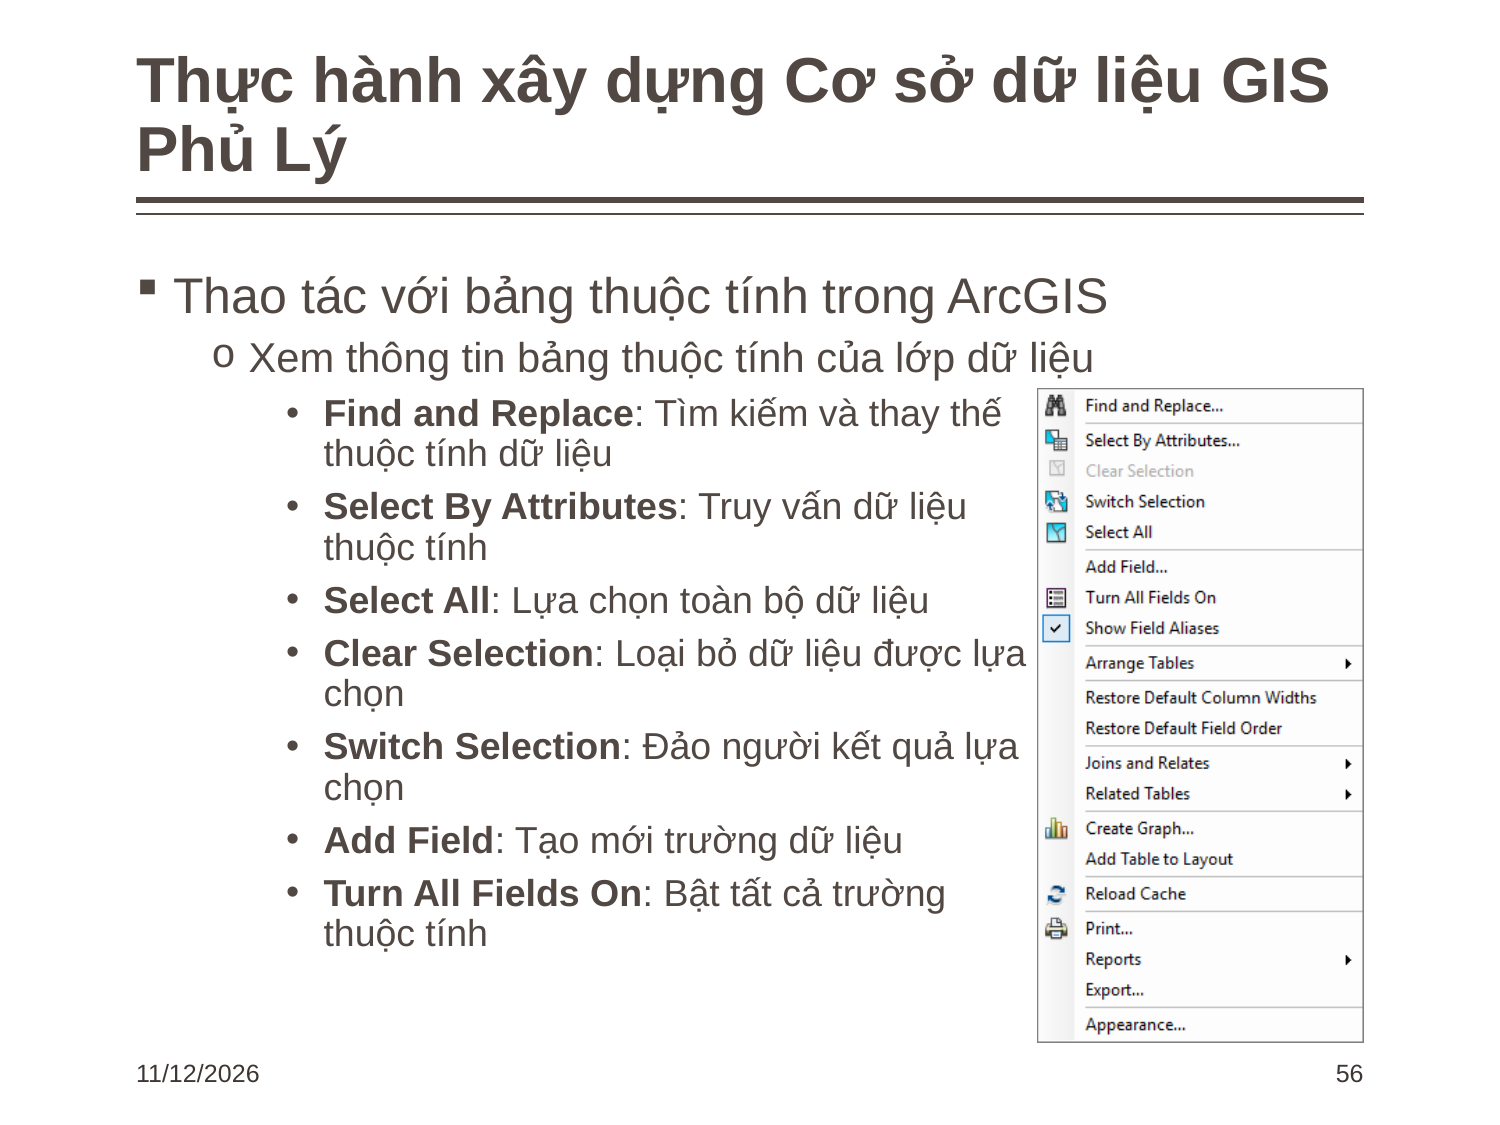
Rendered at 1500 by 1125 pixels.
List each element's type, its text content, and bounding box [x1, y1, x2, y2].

slide_number 56 [1138, 1051, 1364, 1103]
title Thực hành xây dựng Cơ sở dữ liệu GIS Phủ Lý [135, 12, 1364, 193]
picture [1037, 388, 1364, 1043]
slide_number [135, 1042, 362, 1103]
list Thao tác với bảng thuộc tính trong ArcGIS Xem thông tin bảng thuộc tính của lớp dữ liệu Find and Replace: Tìm kiếm và thay thế thuộc tính dữ liệu Select By Attributes: Truy vấn dữ liệu thuộc tính Select All: Lựa chọn toàn bộ dữ liệu Clear Selection: Loại bỏ dữ liệu được lựa chọn Switch Selection: Đảo người kết quả lựa chọn Add Field: Tạo mới trường dữ liệu Turn All Fields On: Bật tất cả trường thuộc tính [135, 262, 1364, 1043]
